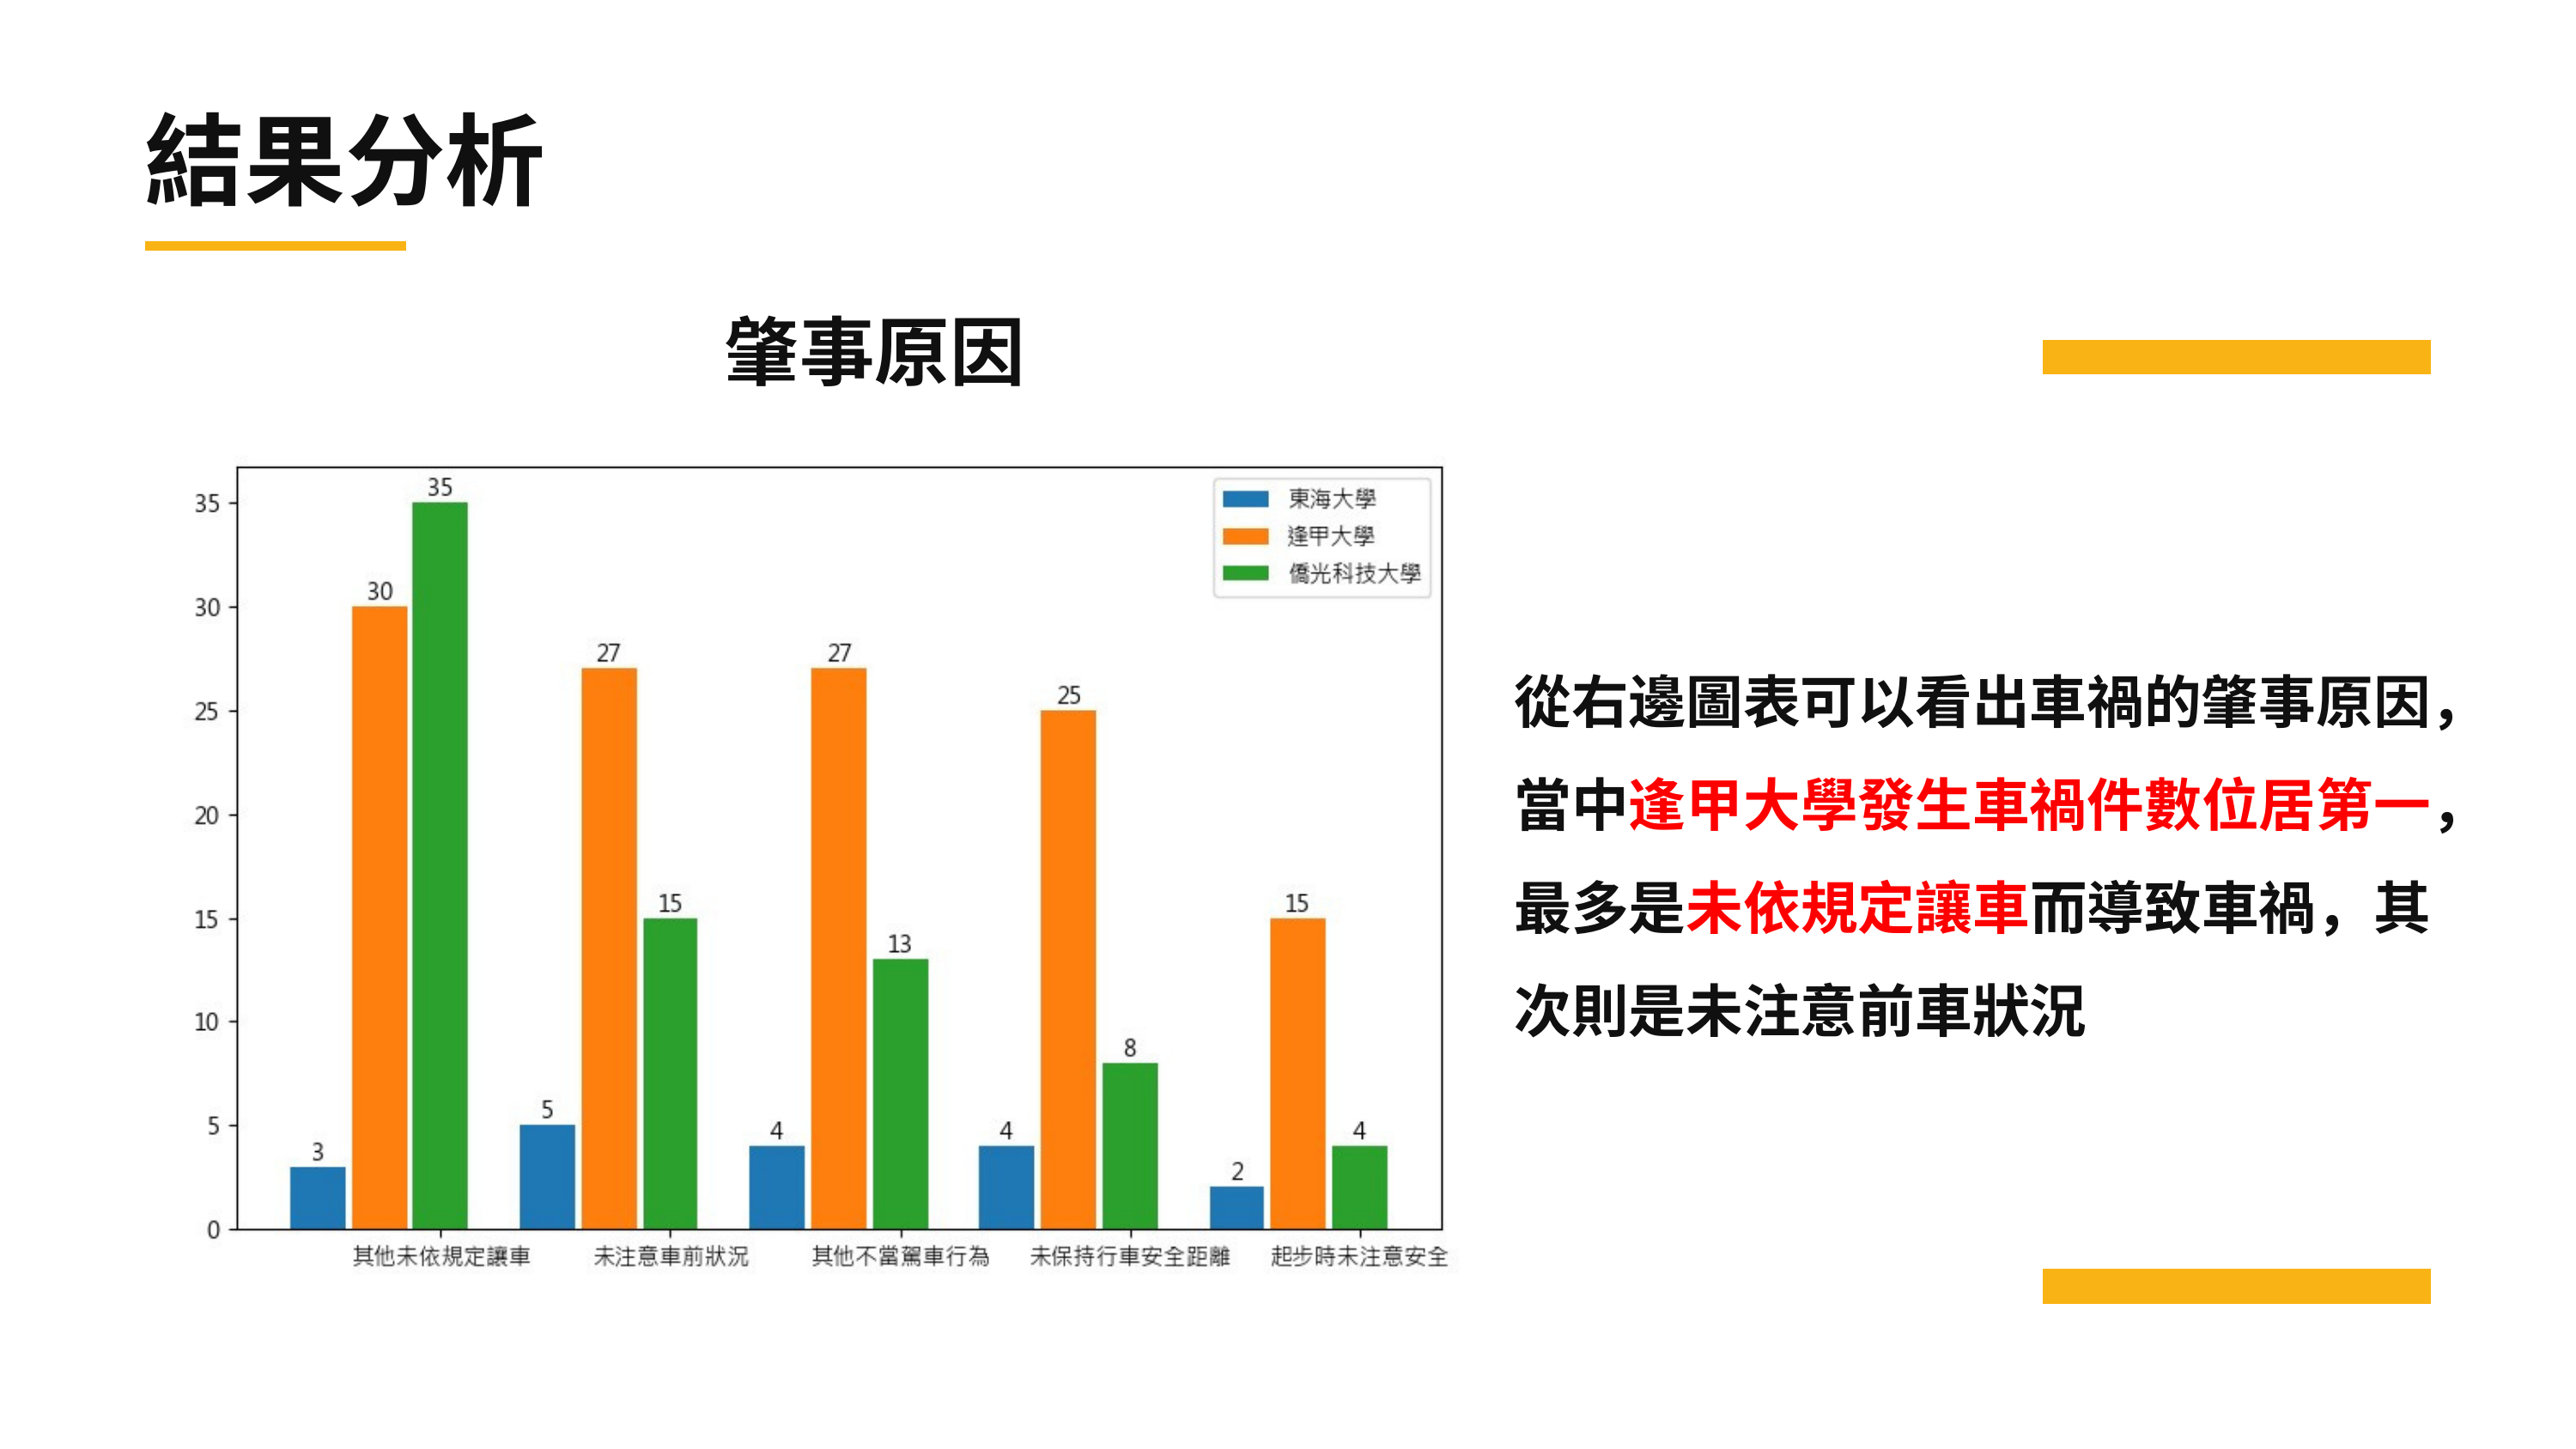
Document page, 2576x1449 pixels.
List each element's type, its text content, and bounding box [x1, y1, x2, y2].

text_box [173, 436, 1487, 1304]
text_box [144, 240, 407, 252]
text_box 結果分析 [144, 77, 637, 218]
text_box 從右邊圖表可以看出車禍的肇事原因，當中逢甲大學發生車禍件數位居第一，最多是未依規定讓車而導致車禍，其次則是未注意前車狀況 [1514, 632, 2434, 1044]
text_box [2042, 1269, 2432, 1304]
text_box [2042, 339, 2432, 375]
text_box 肇事原因 [680, 289, 1069, 395]
